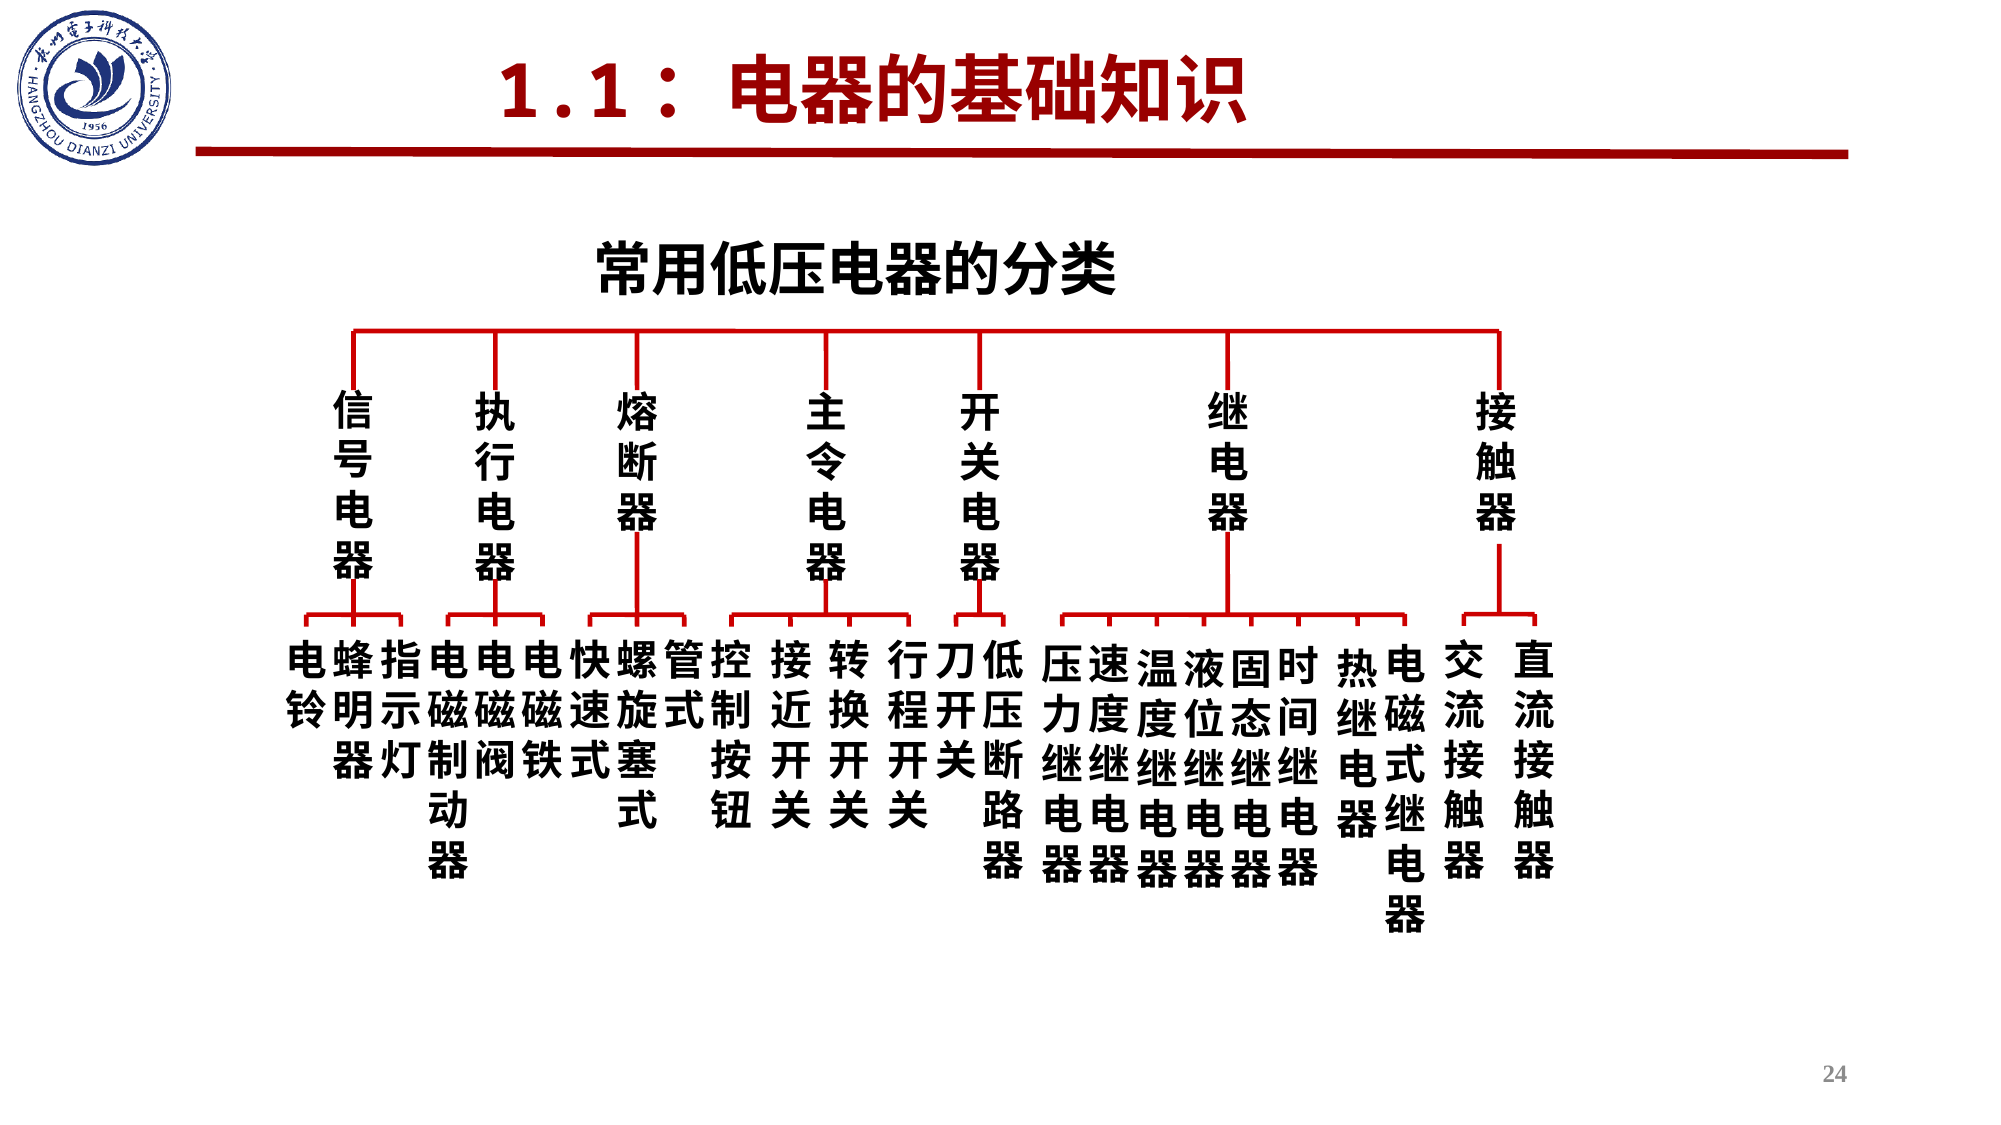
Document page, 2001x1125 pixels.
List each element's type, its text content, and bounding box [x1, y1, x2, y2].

text_box 交流接触器 [1428, 626, 1491, 892]
text_box 熔断器 [601, 378, 673, 544]
text_box 快速式 [578, 626, 626, 792]
text_box 低压断路器 [967, 626, 1039, 892]
text_box 常用低压电器的分类 [578, 224, 1133, 310]
text_box 开关电器 [944, 378, 1016, 594]
text_box 热继电器 [1334, 635, 1393, 851]
text_box 1.1：电器的基础知识 [482, 34, 1265, 140]
text_box 转换开关 [827, 626, 885, 842]
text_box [195, 151, 1849, 155]
picture [14, 2, 175, 174]
text_box 电磁铁 [531, 626, 578, 792]
text_box 控制按钮 [696, 626, 767, 842]
text_box 电铃 [270, 626, 342, 742]
text_box 执行电器 [459, 378, 531, 594]
text_box 刀开关 [944, 626, 992, 792]
text_box 管式 [673, 626, 720, 742]
text_box 直流接触器 [1499, 626, 1571, 892]
text_box 速度继电器 [1098, 630, 1145, 896]
text_box 螺旋塞式 [601, 626, 673, 842]
text_box 压力继电器 [1026, 630, 1098, 896]
text_box 液位继电器 [1193, 635, 1240, 901]
slide_number 24 [1412, 1042, 1863, 1103]
text_box 蜂明器 [318, 626, 389, 792]
text_box 时间继电器 [1263, 632, 1334, 898]
text_box 接近开关 [767, 626, 827, 842]
text_box 电磁制动器 [412, 626, 484, 892]
text_box 接触器 [1460, 378, 1523, 544]
text_box 指示灯 [389, 626, 437, 792]
text_box 电磁式继电器 [1369, 630, 1441, 946]
text_box 行程开关 [885, 626, 944, 842]
text_box 电磁阀 [484, 626, 531, 792]
text_box 固态继电器 [1240, 635, 1287, 901]
text_box 主令电器 [790, 378, 862, 594]
text_box 继电器 [1192, 378, 1264, 544]
text_box 温度继电器 [1121, 635, 1193, 901]
text_box 信号电器 [318, 375, 389, 591]
